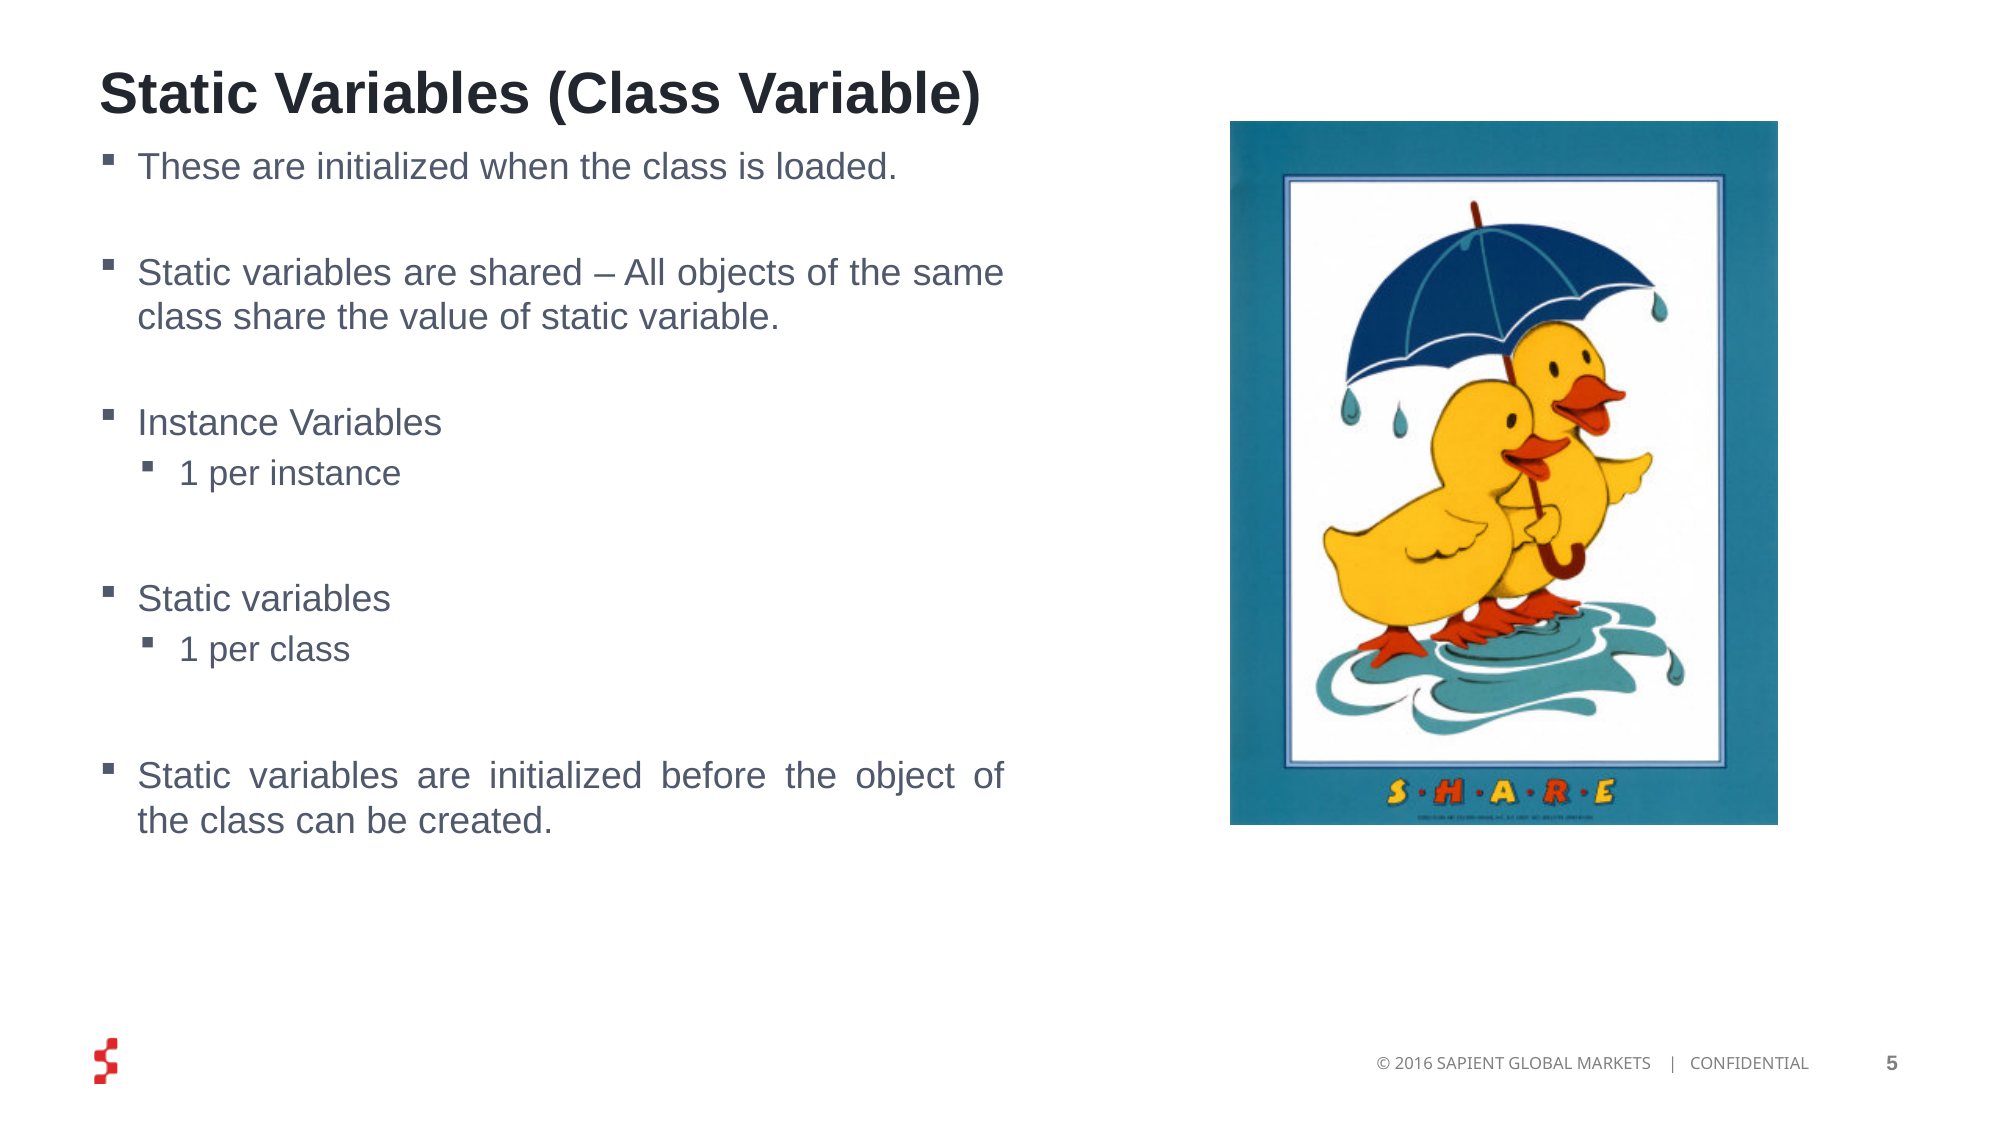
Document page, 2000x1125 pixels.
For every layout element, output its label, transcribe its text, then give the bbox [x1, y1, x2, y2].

picture [1230, 121, 1778, 825]
list These are initialized when the class is loaded. Static variables are shared – All objects of the same class share the value of static variable. Instance Variables 1 per instance Static variables 1 per class Static variables are initialized before the object of the class can be created. [99, 142, 1005, 977]
title Static Variables (Class Variable) [99, 47, 1900, 121]
